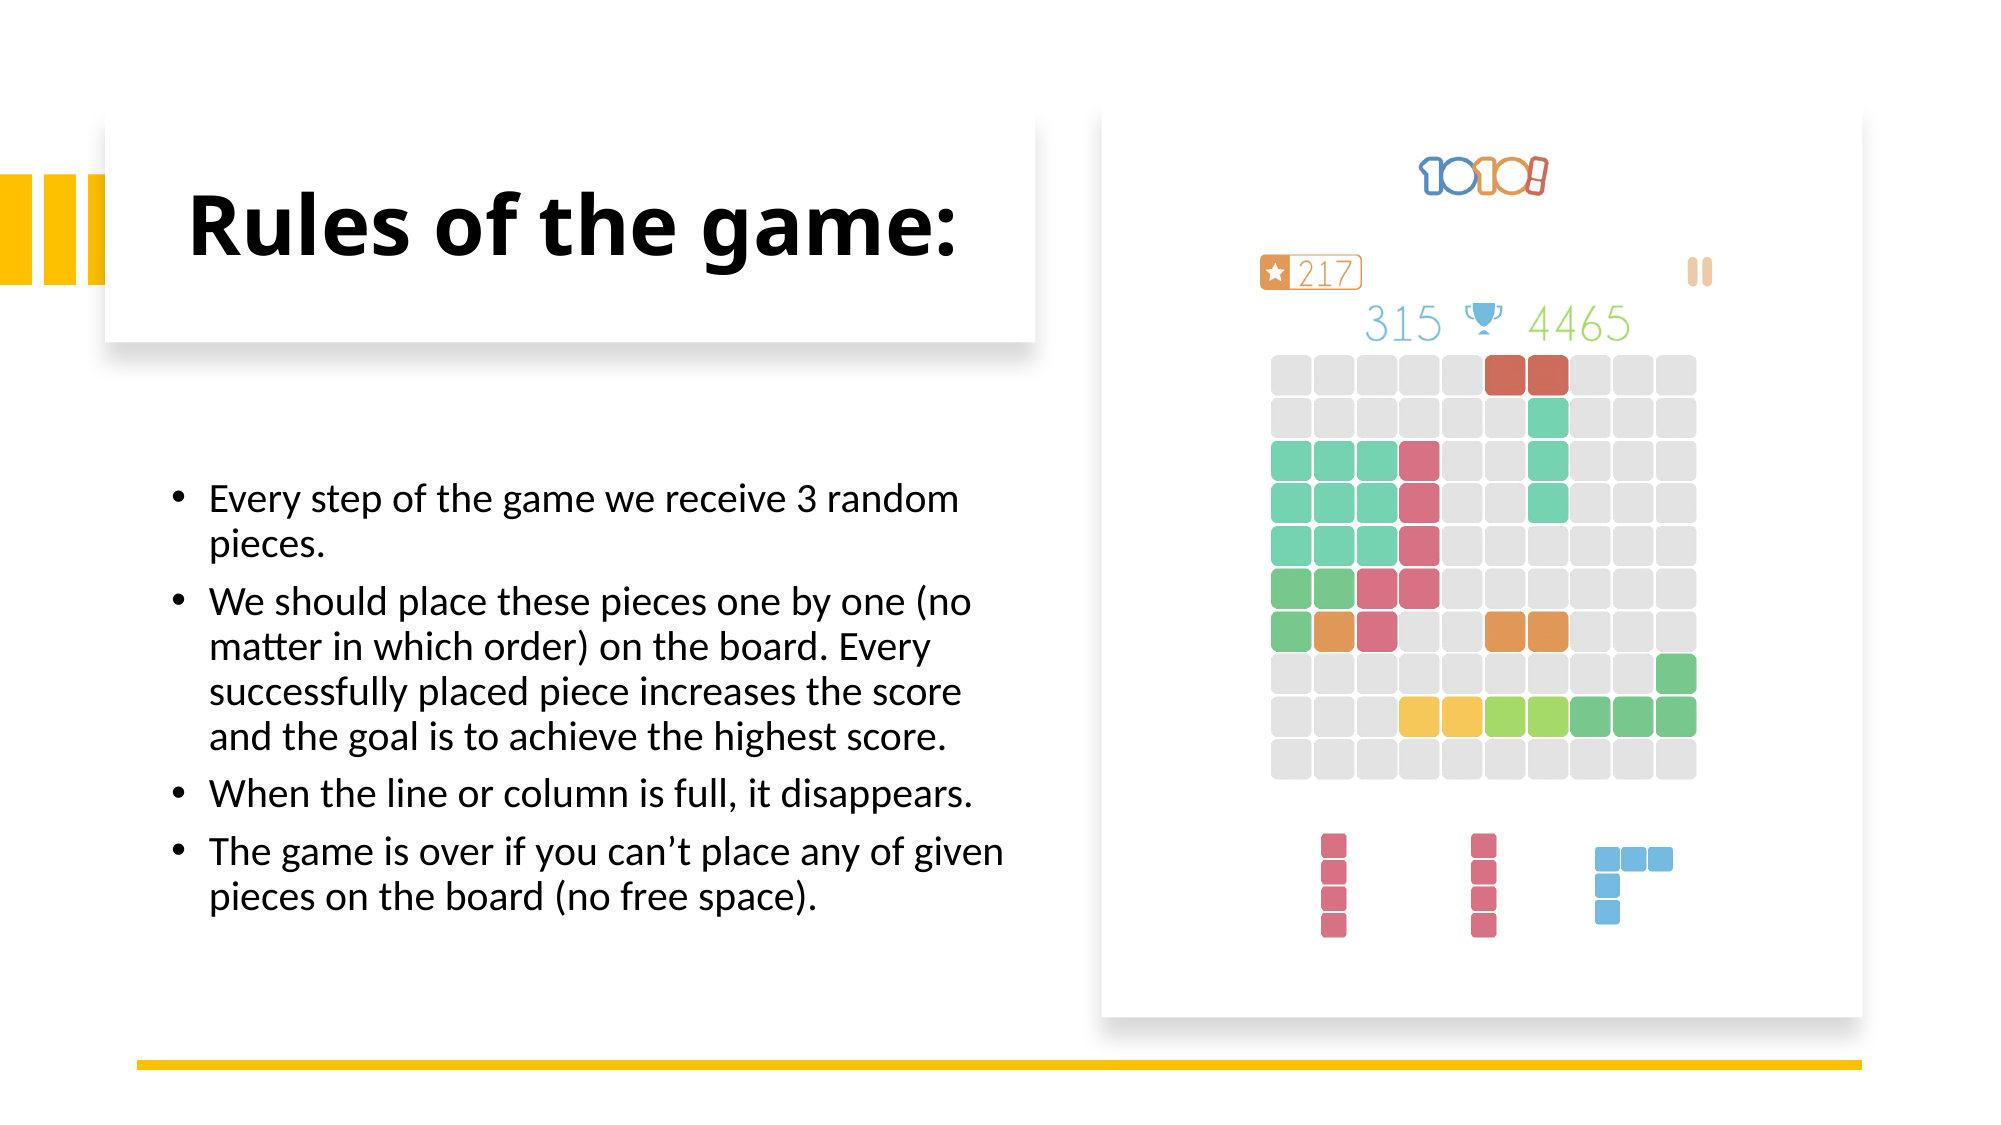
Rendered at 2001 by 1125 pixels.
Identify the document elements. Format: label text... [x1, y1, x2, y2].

text_box [0, 0, 2000, 1125]
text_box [0, 174, 120, 285]
text_box [1101, 99, 1863, 1018]
text_box Rules of the game: [171, 143, 1000, 314]
text_box [104, 107, 1037, 343]
text_box Every step of the game we receive 3 random pieces. We should place these pieces one by one (no matter in which order) on the board. Every successfully placed piece increases the score and the goal is to achieve the highest score. When the line or column is full, it disappears. The game is over if you can’t place any of given pieces on the board (no free space). [137, 414, 1036, 982]
picture [1247, 147, 1720, 988]
